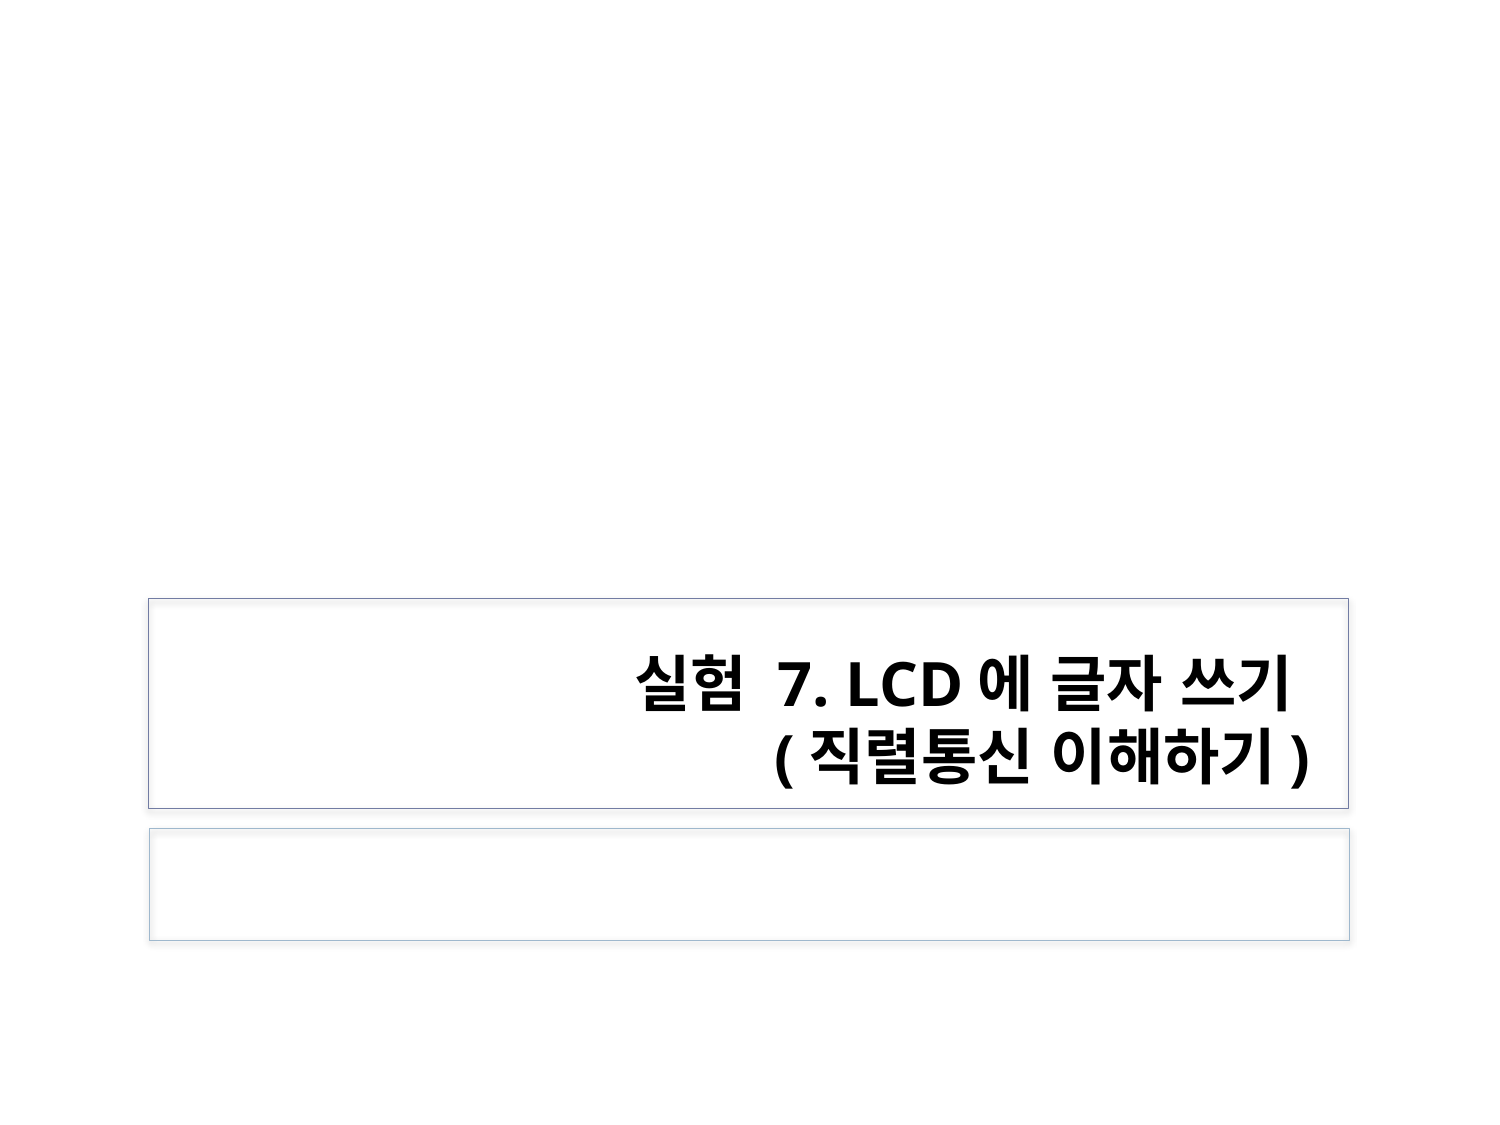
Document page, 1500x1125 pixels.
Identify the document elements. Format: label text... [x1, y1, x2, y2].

title 실험 7. LCD에 글자 쓰기 (직렬통신 이해하기) [200, 637, 1325, 800]
